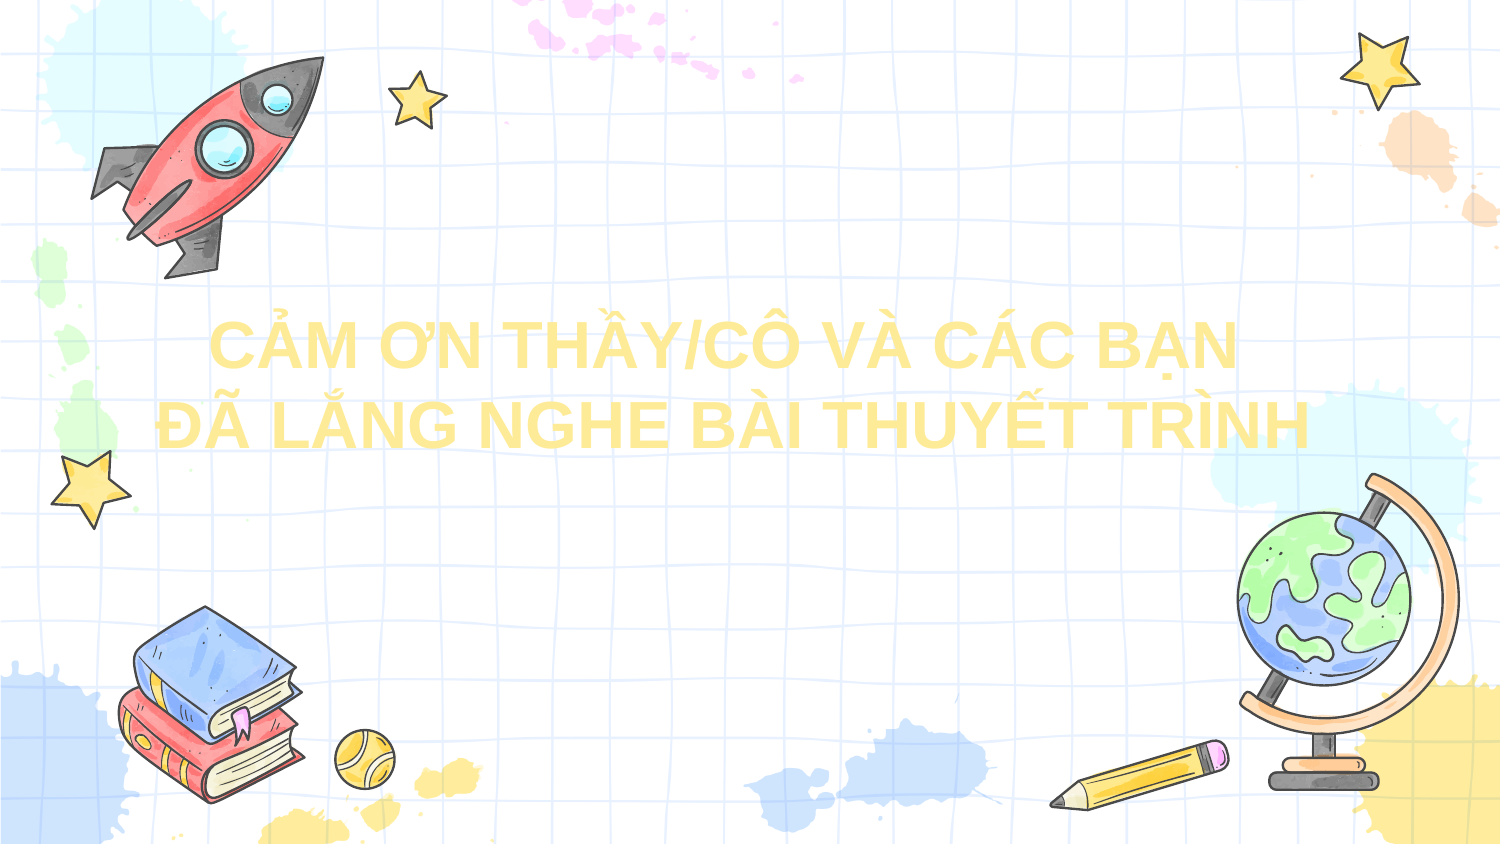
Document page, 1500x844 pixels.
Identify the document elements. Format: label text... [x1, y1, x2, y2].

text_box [1235, 473, 1460, 792]
text_box cảm ơn Thầy/Cô và CÁC bạn đã lắng nghe bài thuyết trình [140, 294, 1328, 469]
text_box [389, 71, 447, 129]
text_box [1049, 739, 1230, 811]
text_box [334, 727, 398, 790]
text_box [116, 606, 305, 807]
text_box [51, 451, 131, 529]
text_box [90, 56, 324, 279]
picture [0, 0, 1500, 844]
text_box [1340, 33, 1420, 111]
